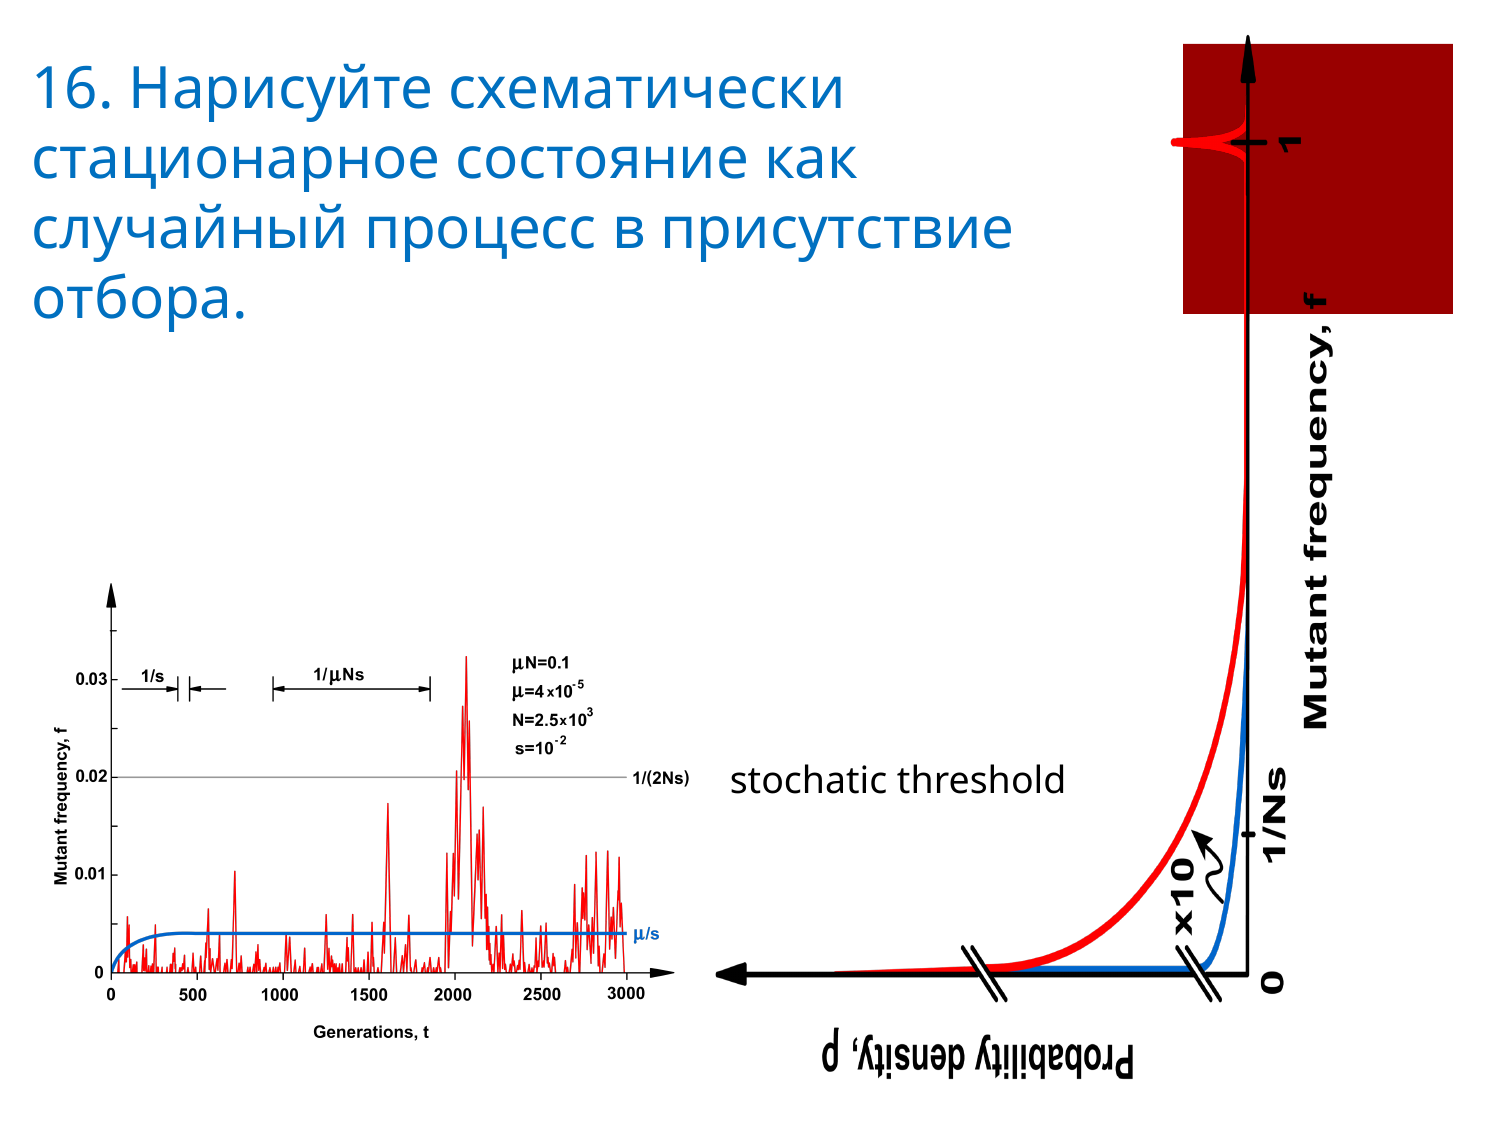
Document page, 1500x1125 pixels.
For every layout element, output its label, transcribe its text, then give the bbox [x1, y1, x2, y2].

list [44, 574, 694, 1045]
picture [484, 26, 1500, 1102]
title 16. Нарисуйте схематически стационарное состояние как случайный процесс в присутствие отбора. [16, 149, 708, 338]
